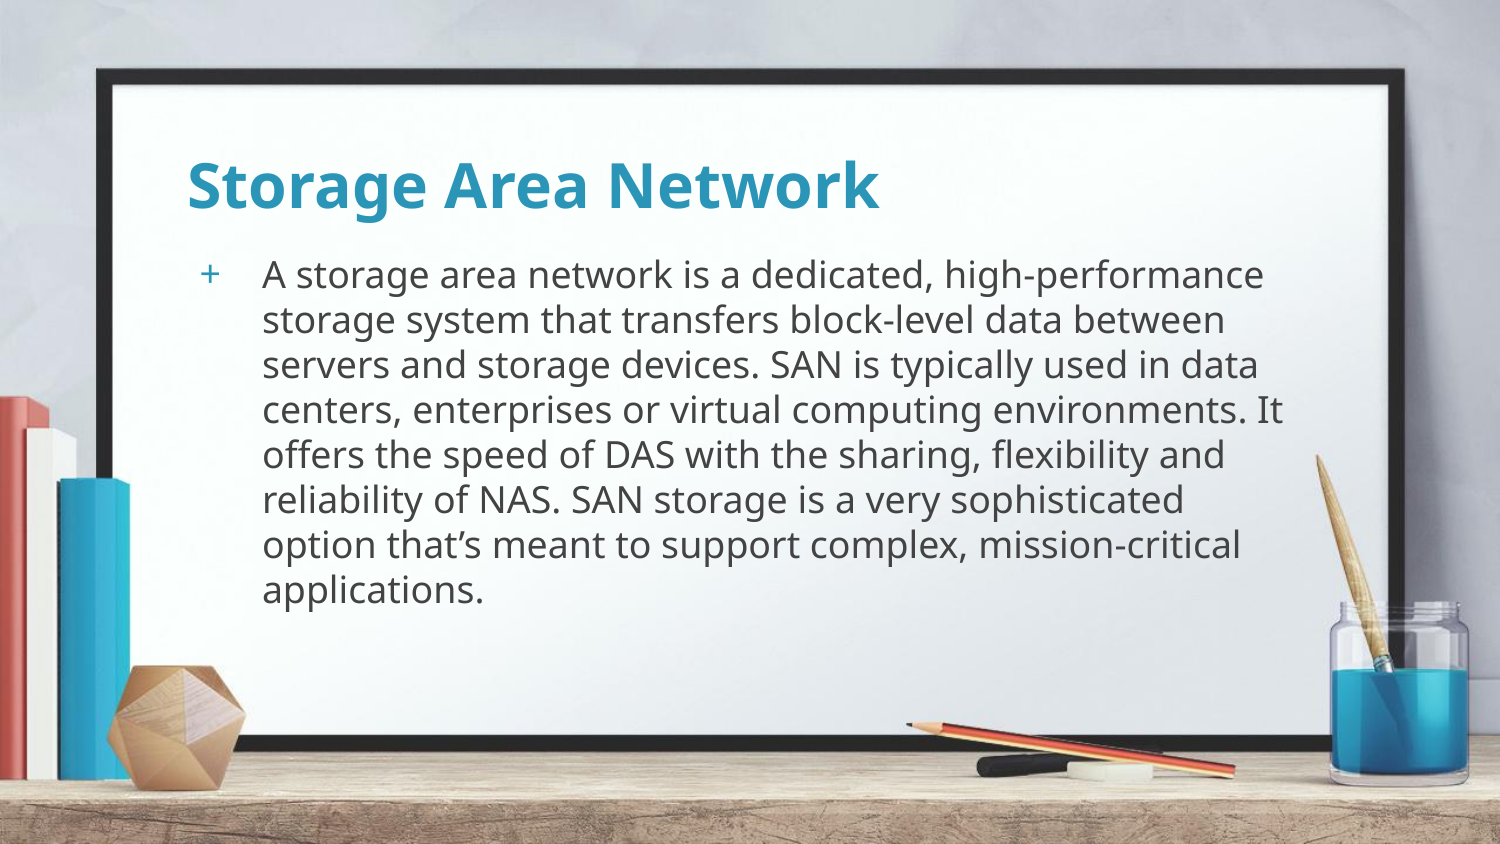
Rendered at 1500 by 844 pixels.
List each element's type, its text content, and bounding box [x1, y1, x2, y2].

title Storage Area Network [172, 130, 1324, 235]
picture [0, 0, 1500, 844]
list A storage area network is a dedicated, high-performance storage system that transfers block-level data between servers and storage devices. SAN is typically used in data centers, enterprises or virtual computing environments. It offers the speed of DAS with the sharing, flexibility and reliability of NAS. SAN storage is a very sophisticated option that’s meant to support complex, mission-critical applications. [172, 235, 1324, 680]
